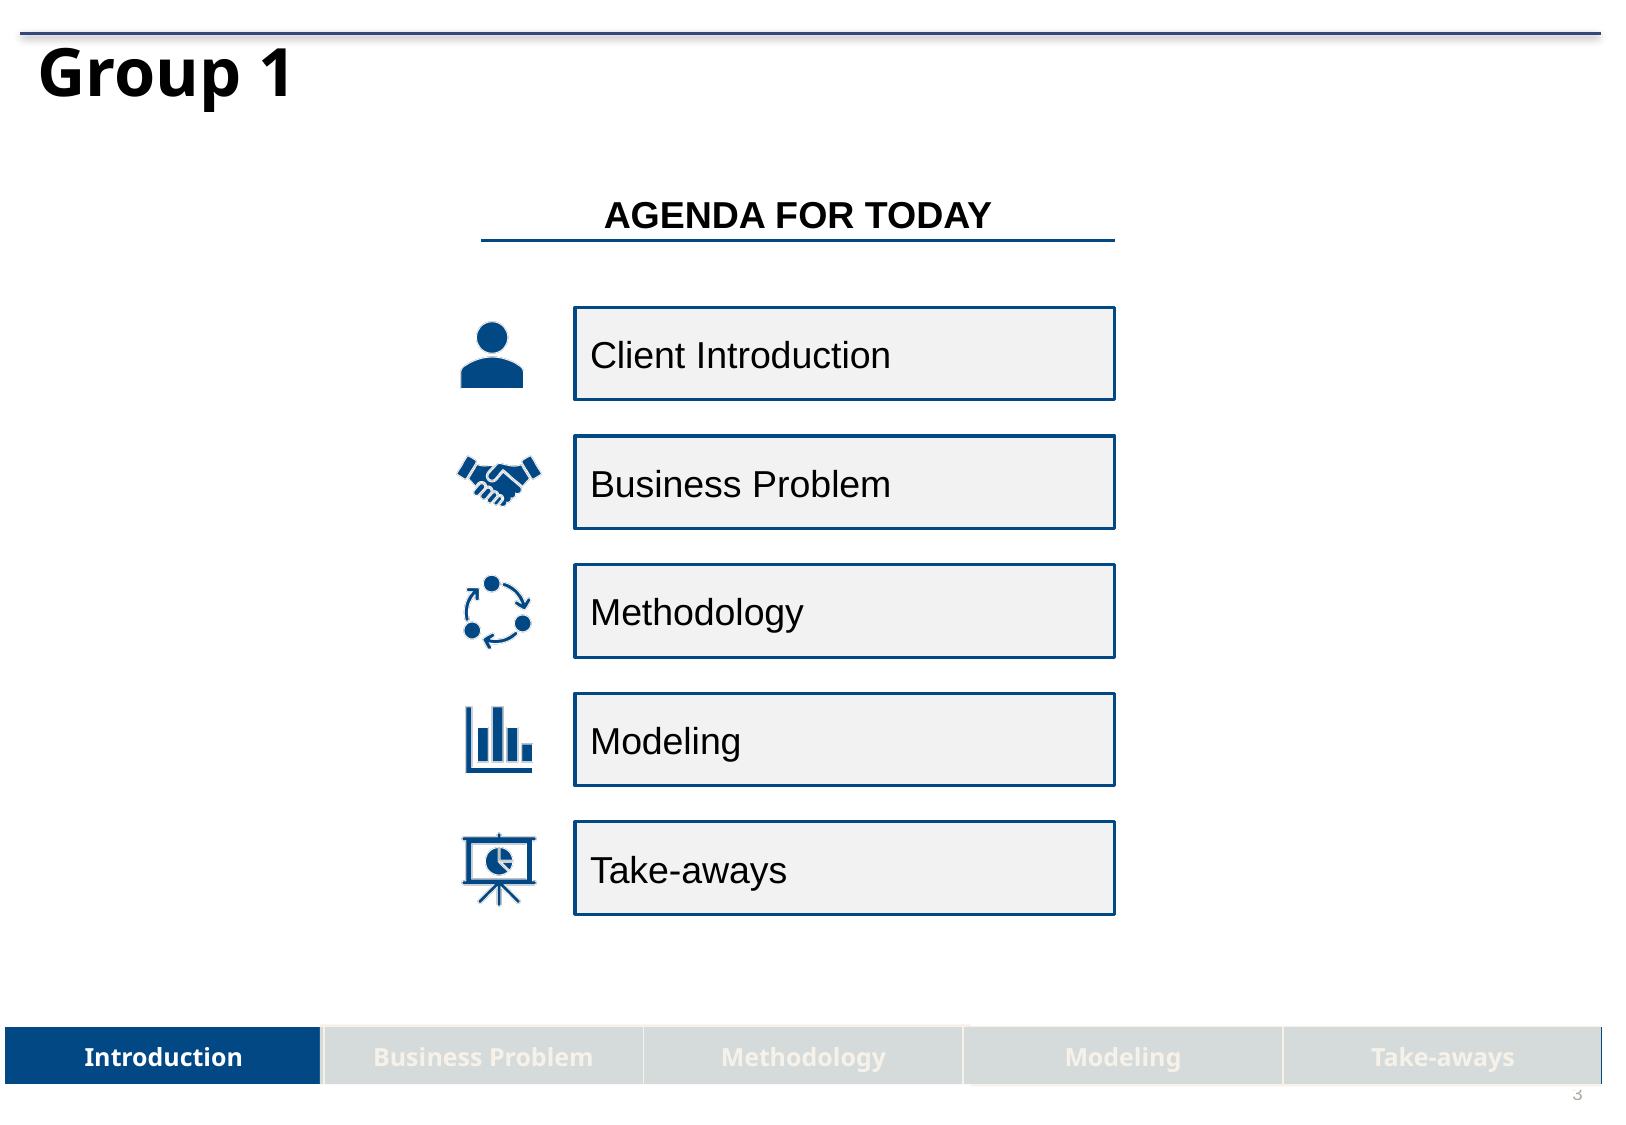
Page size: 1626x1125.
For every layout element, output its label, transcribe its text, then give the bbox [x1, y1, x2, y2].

text_box Client Introduction [574, 307, 1115, 400]
picture [452, 693, 547, 788]
picture [445, 562, 545, 662]
picture [445, 308, 539, 403]
text_box Modeling [574, 693, 1115, 786]
table_header Introduction [5, 1027, 318, 1084]
picture [452, 434, 547, 528]
text_box Methodology [574, 564, 1115, 658]
text_box [969, 1024, 1603, 1088]
text_box Business Problem [574, 435, 1115, 529]
text_box Take-aways [574, 821, 1115, 915]
picture [452, 822, 546, 916]
title Group 1 [37, 38, 1588, 112]
text_box AGENDA FOR TODAY [480, 190, 1116, 236]
text_box [318, 1022, 973, 1086]
